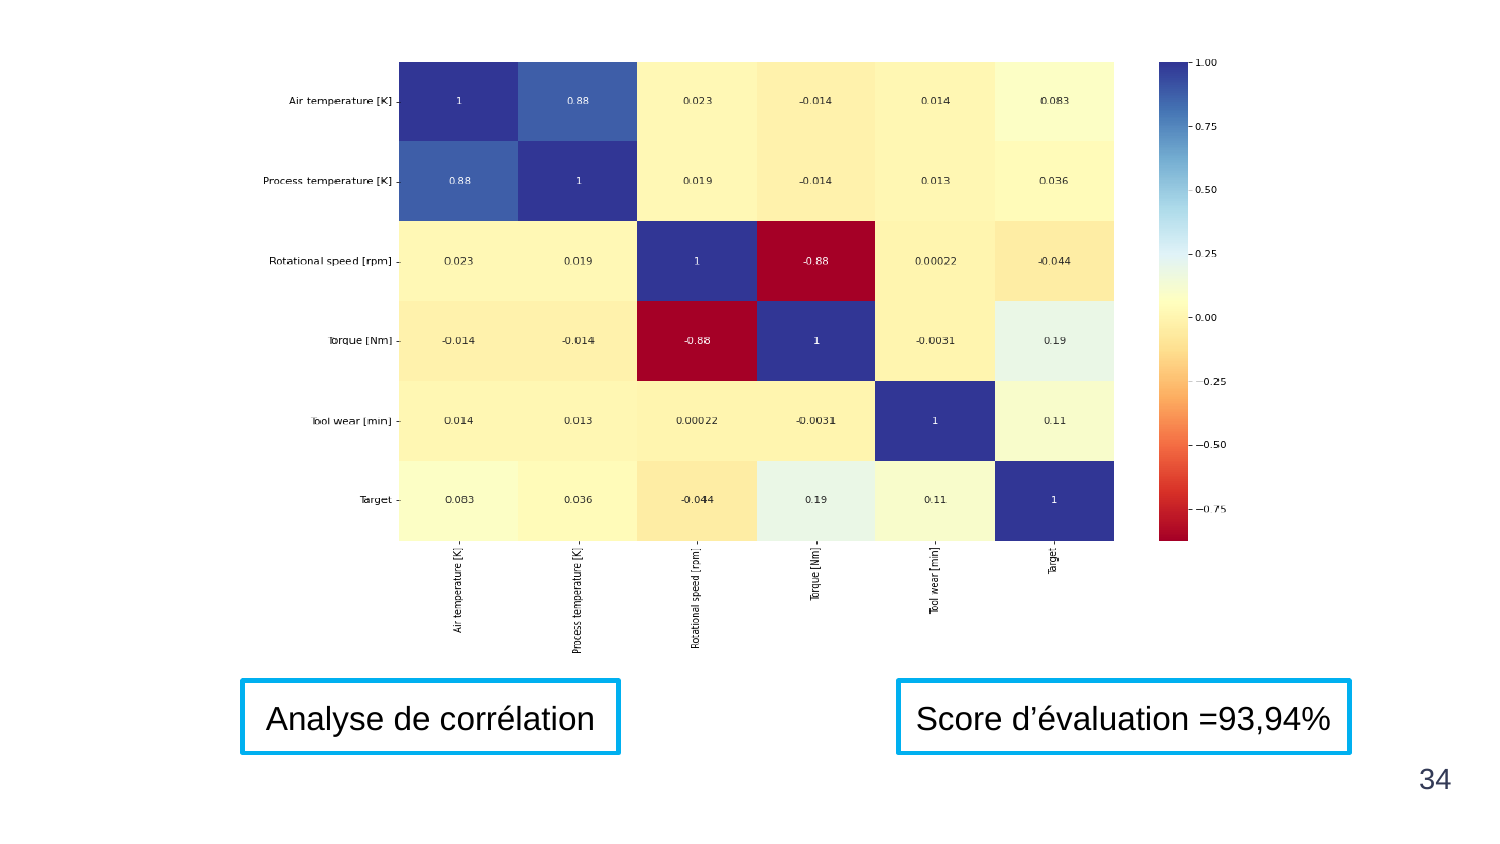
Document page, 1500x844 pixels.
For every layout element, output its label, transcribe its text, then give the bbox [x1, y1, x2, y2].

picture [256, 52, 1236, 659]
text_box Score d’évaluation =93,94% [898, 680, 1350, 753]
text_box 34 [1404, 752, 1473, 803]
text_box Analyse de corrélation [242, 680, 619, 753]
